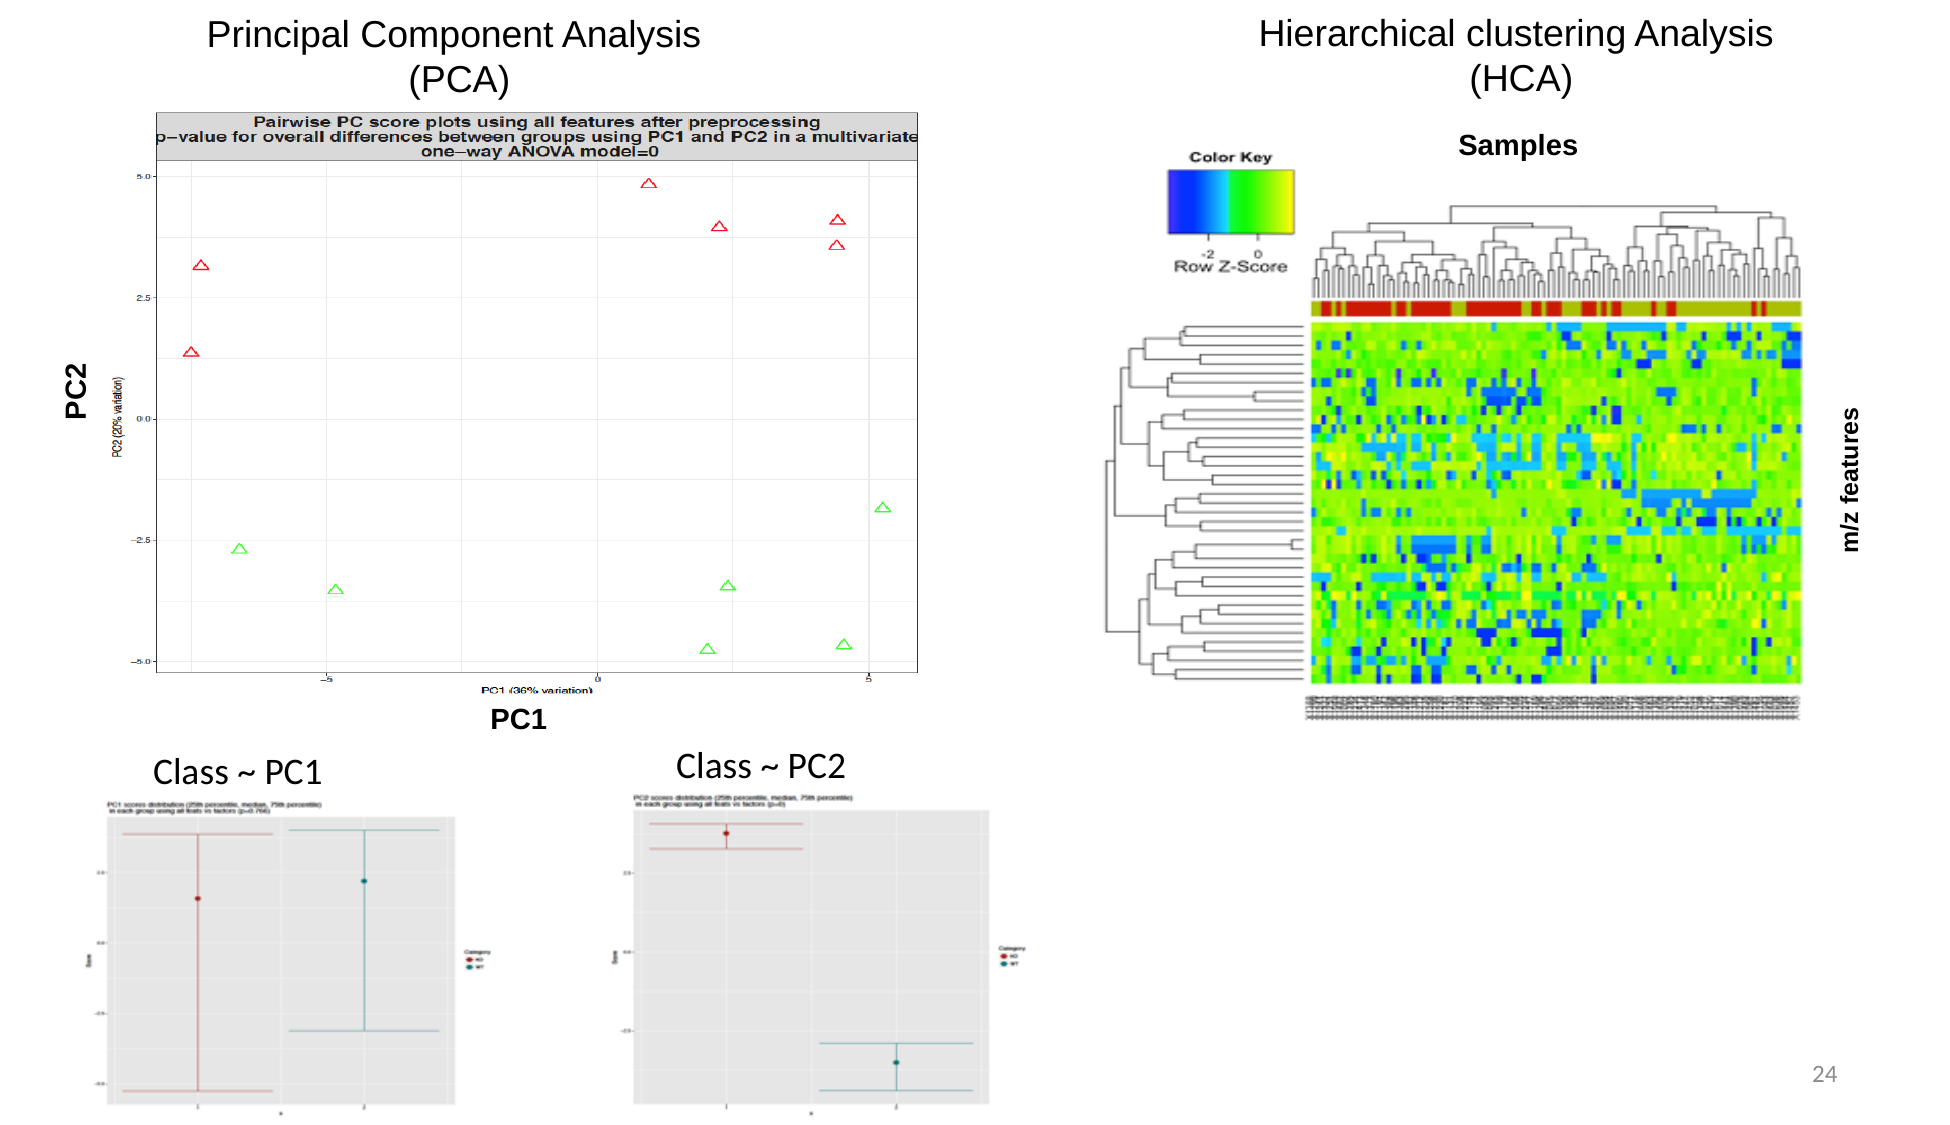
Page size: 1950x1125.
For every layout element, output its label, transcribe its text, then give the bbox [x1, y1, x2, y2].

picture [82, 799, 497, 1119]
text_box m/z features [1825, 392, 1871, 569]
text_box Class ~ PC1 [138, 739, 339, 798]
picture [107, 108, 924, 700]
text_box Principal Component Analysis (PCA) [191, 2, 727, 107]
slide_number 24 [1397, 1042, 1853, 1103]
text_box PC1 [437, 708, 601, 744]
picture [1098, 143, 1809, 745]
picture [608, 792, 1032, 1119]
text_box Samples [1443, 118, 1594, 142]
text_box Hierarchical clustering Analysis (HCA) [1098, 1, 1944, 106]
text_box PC2 [49, 329, 99, 455]
text_box Class ~ PC2 [661, 733, 862, 791]
